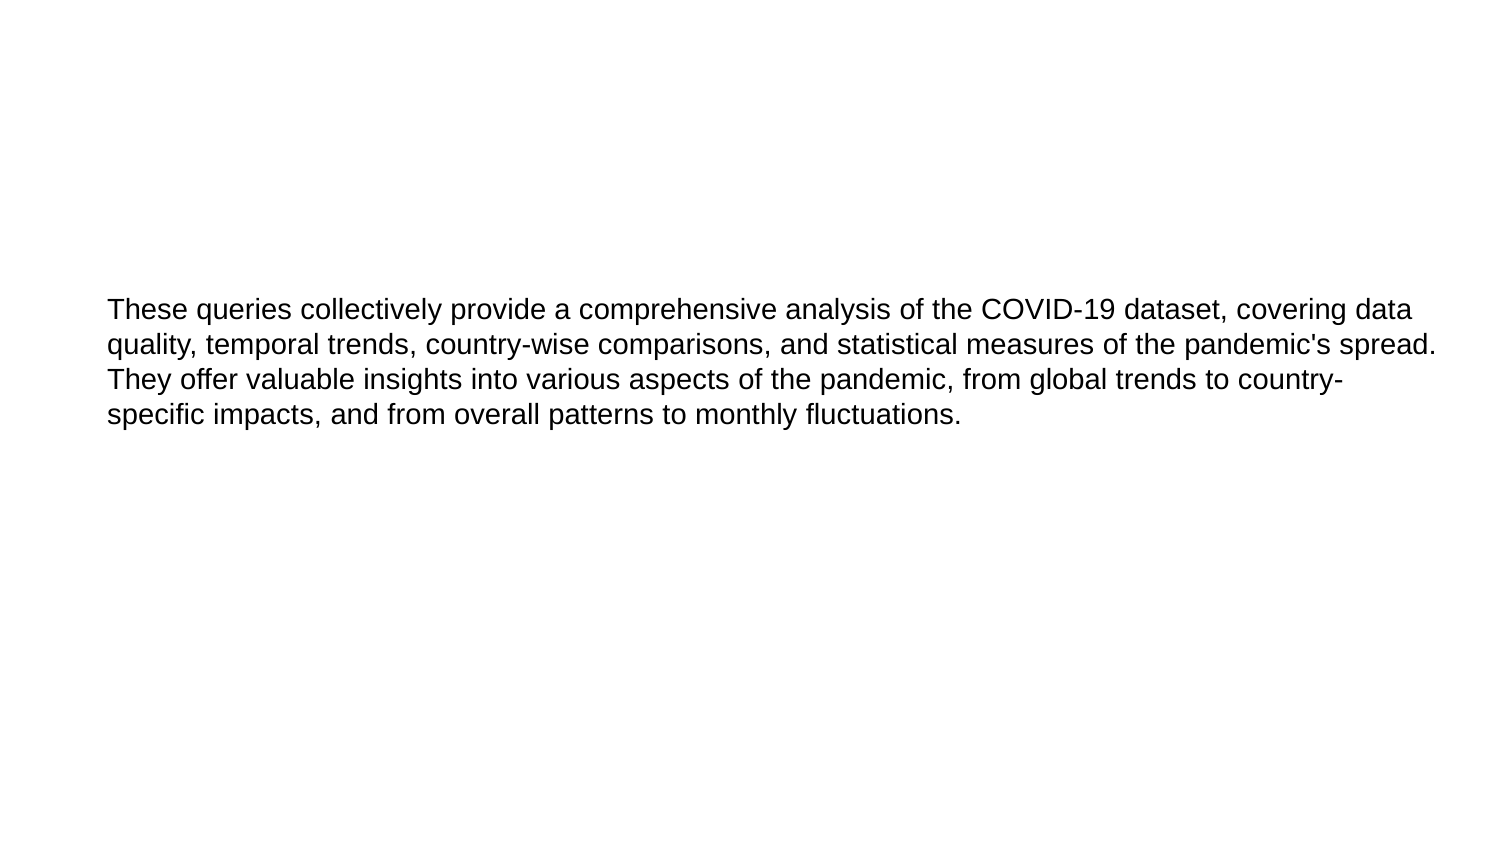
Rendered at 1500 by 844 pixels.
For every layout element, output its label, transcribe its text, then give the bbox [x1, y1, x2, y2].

text_box These queries collectively provide a comprehensive analysis of the COVID-19 dataset, covering data quality, temporal trends, country-wise comparisons, and statistical measures of the pandemic's spread. They offer valuable insights into various aspects of the pandemic, from global trends to country-specific impacts, and from overall patterns to monthly fluctuations. [92, 282, 1455, 438]
